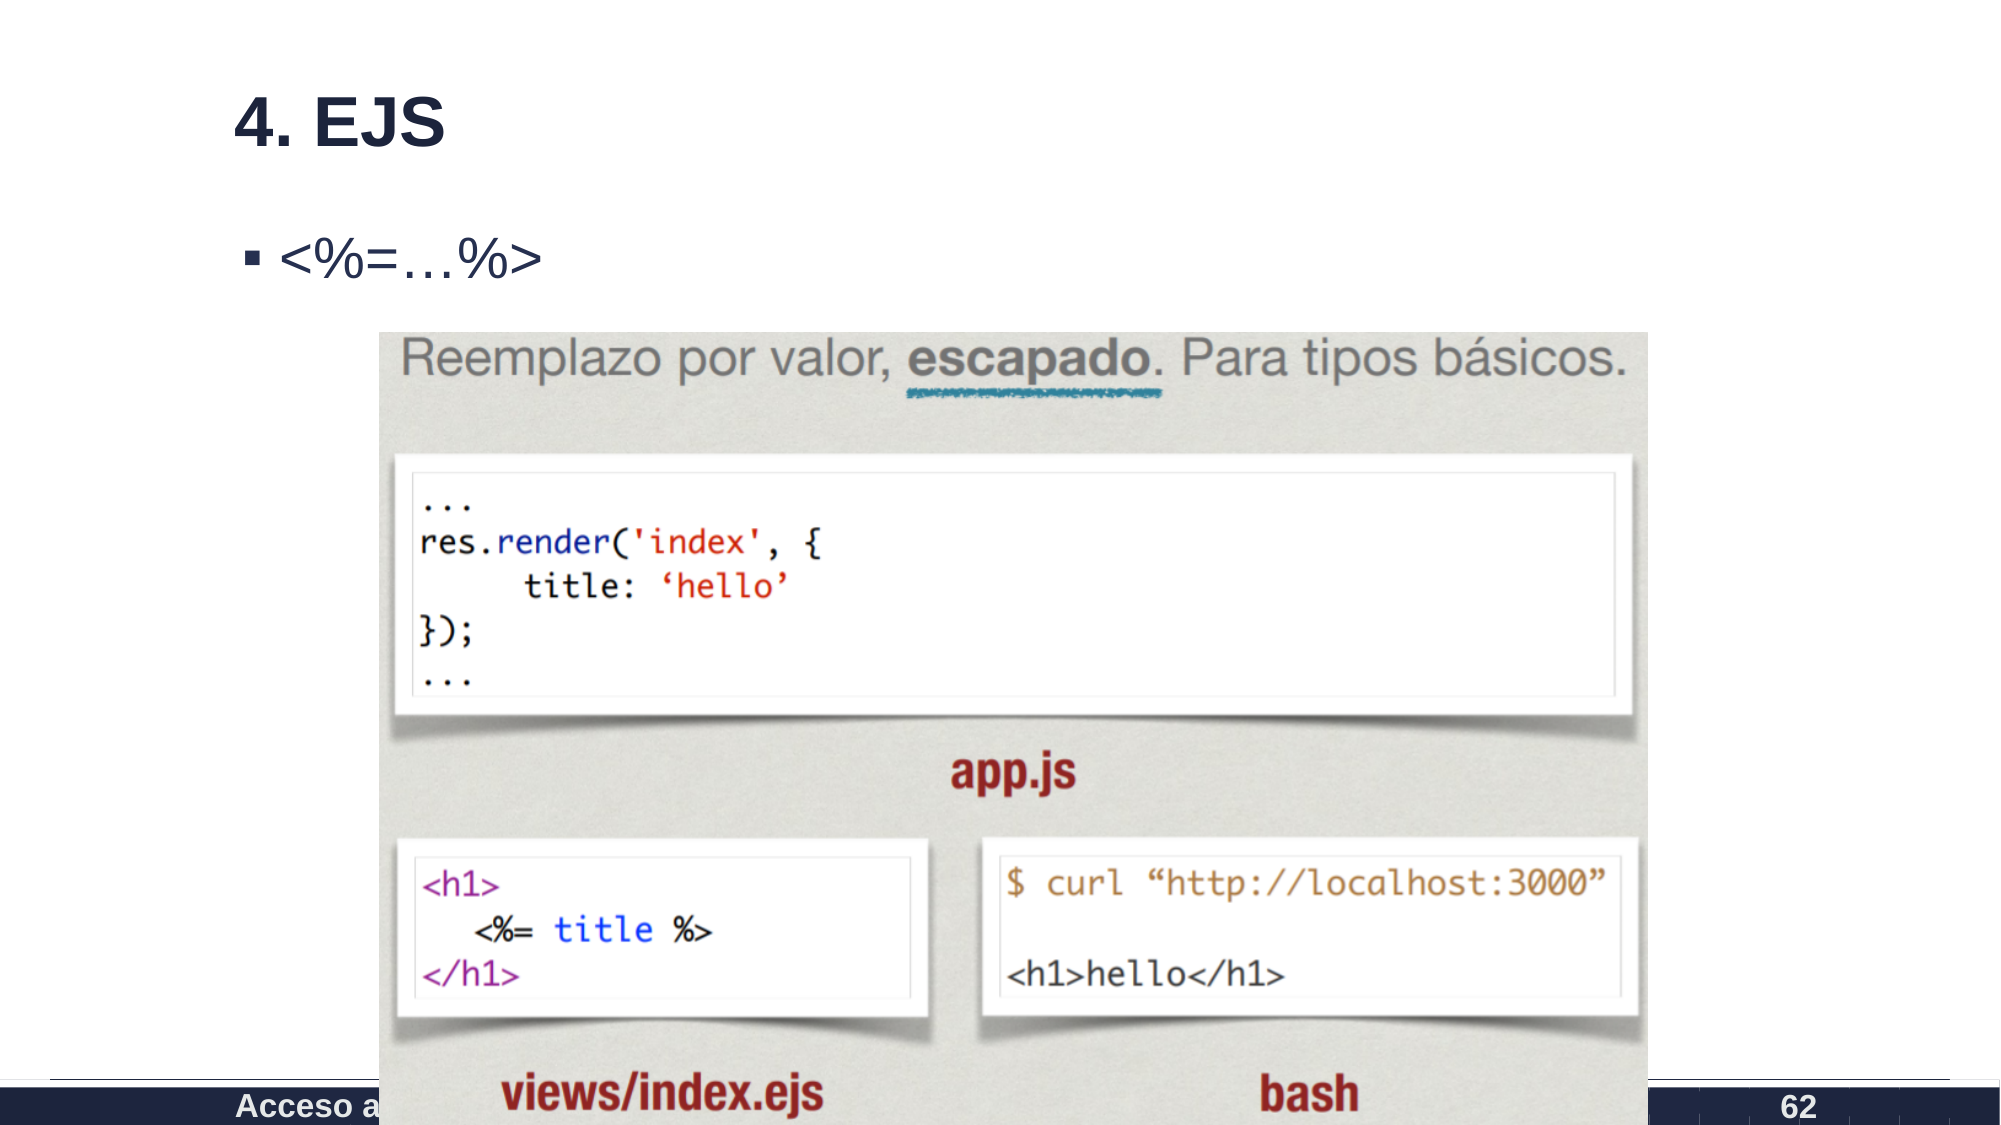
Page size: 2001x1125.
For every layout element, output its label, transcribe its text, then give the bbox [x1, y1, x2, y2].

slide_number 62 [1674, 1085, 1833, 1125]
title 4. EJS [219, 76, 1780, 170]
picture [379, 332, 1648, 1125]
list <%=…%> [219, 220, 1780, 989]
footer Acceso a Datos. Tema 11. NodeJS y MongoDB [219, 1085, 379, 1124]
